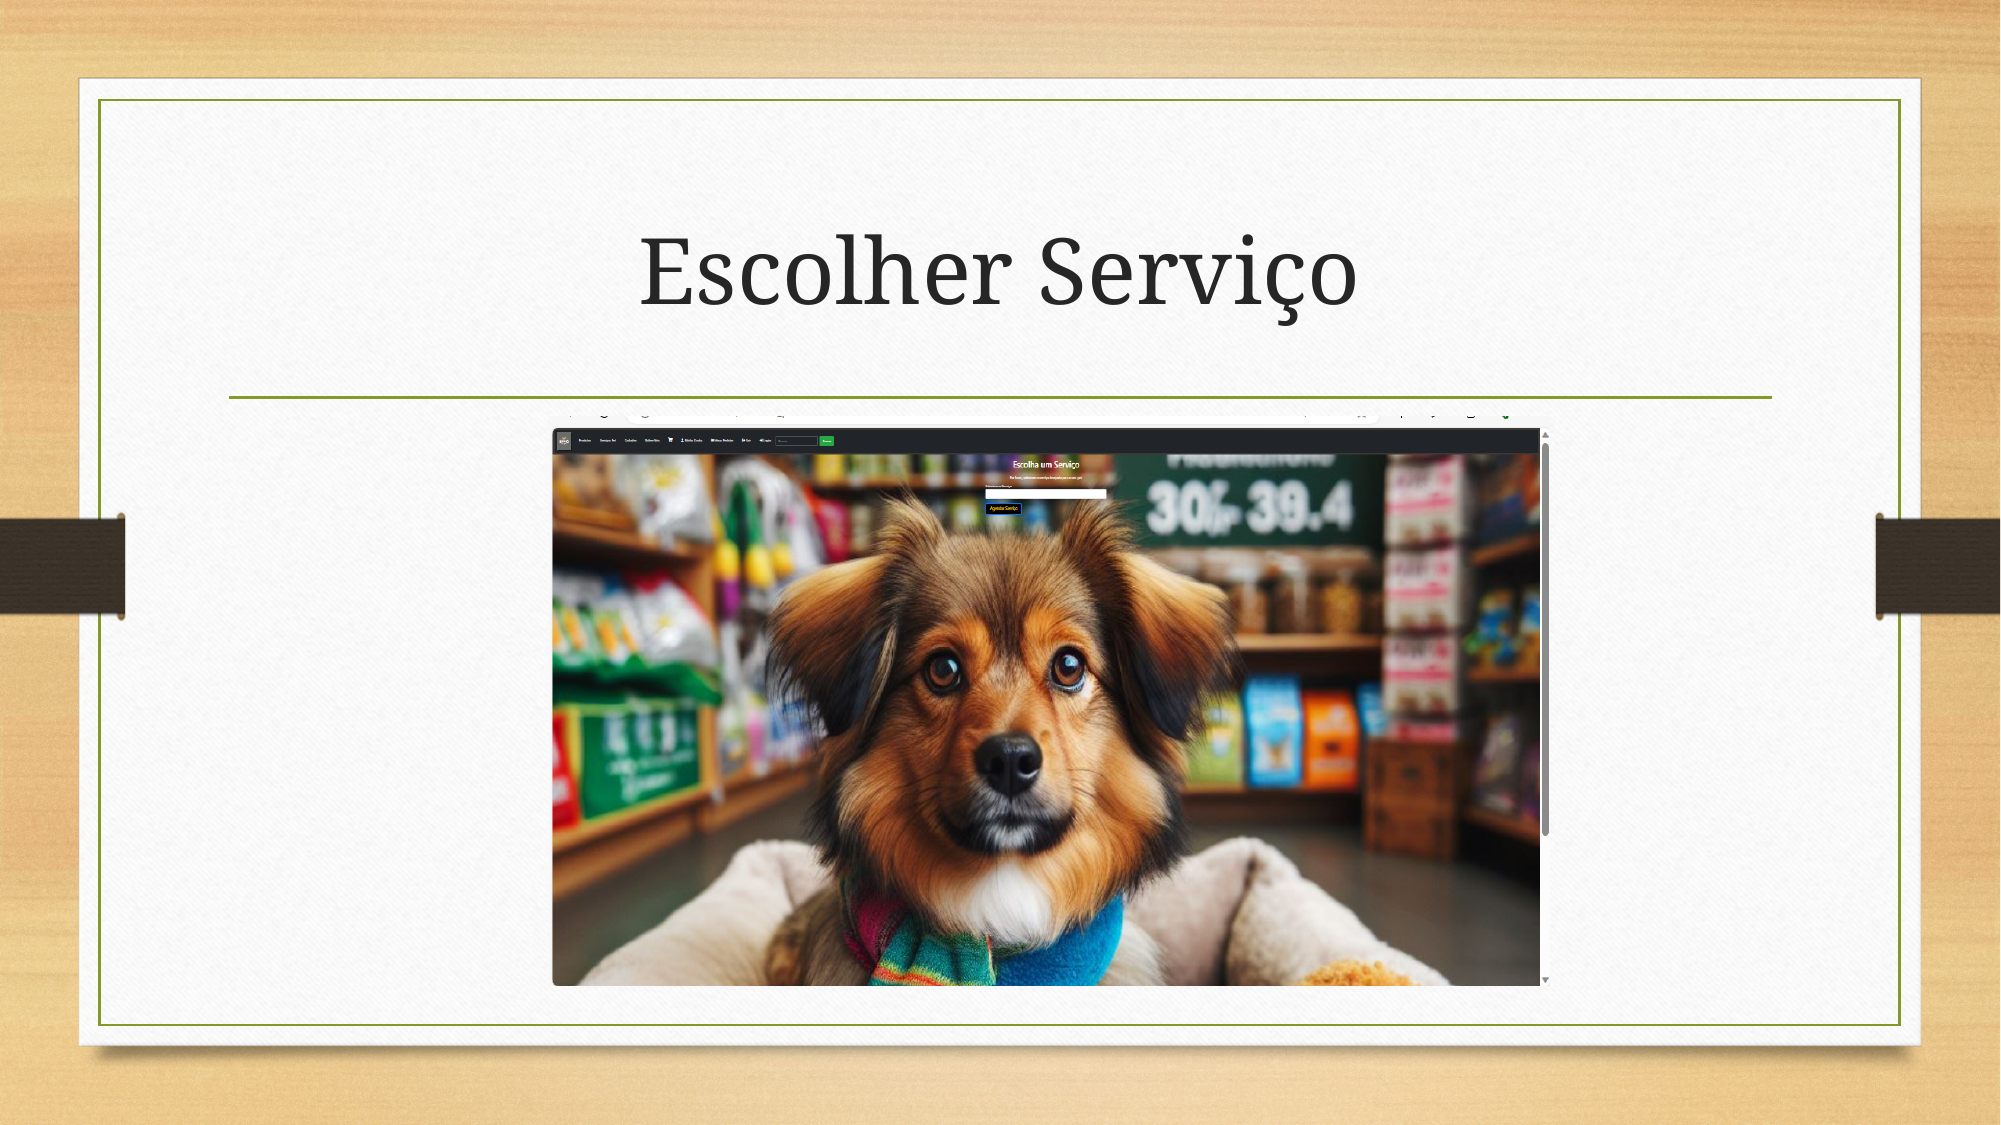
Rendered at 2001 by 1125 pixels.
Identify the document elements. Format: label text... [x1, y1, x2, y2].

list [549, 416, 1550, 986]
title Escolher Serviço [212, 161, 1788, 375]
picture [0, 0, 2001, 1125]
